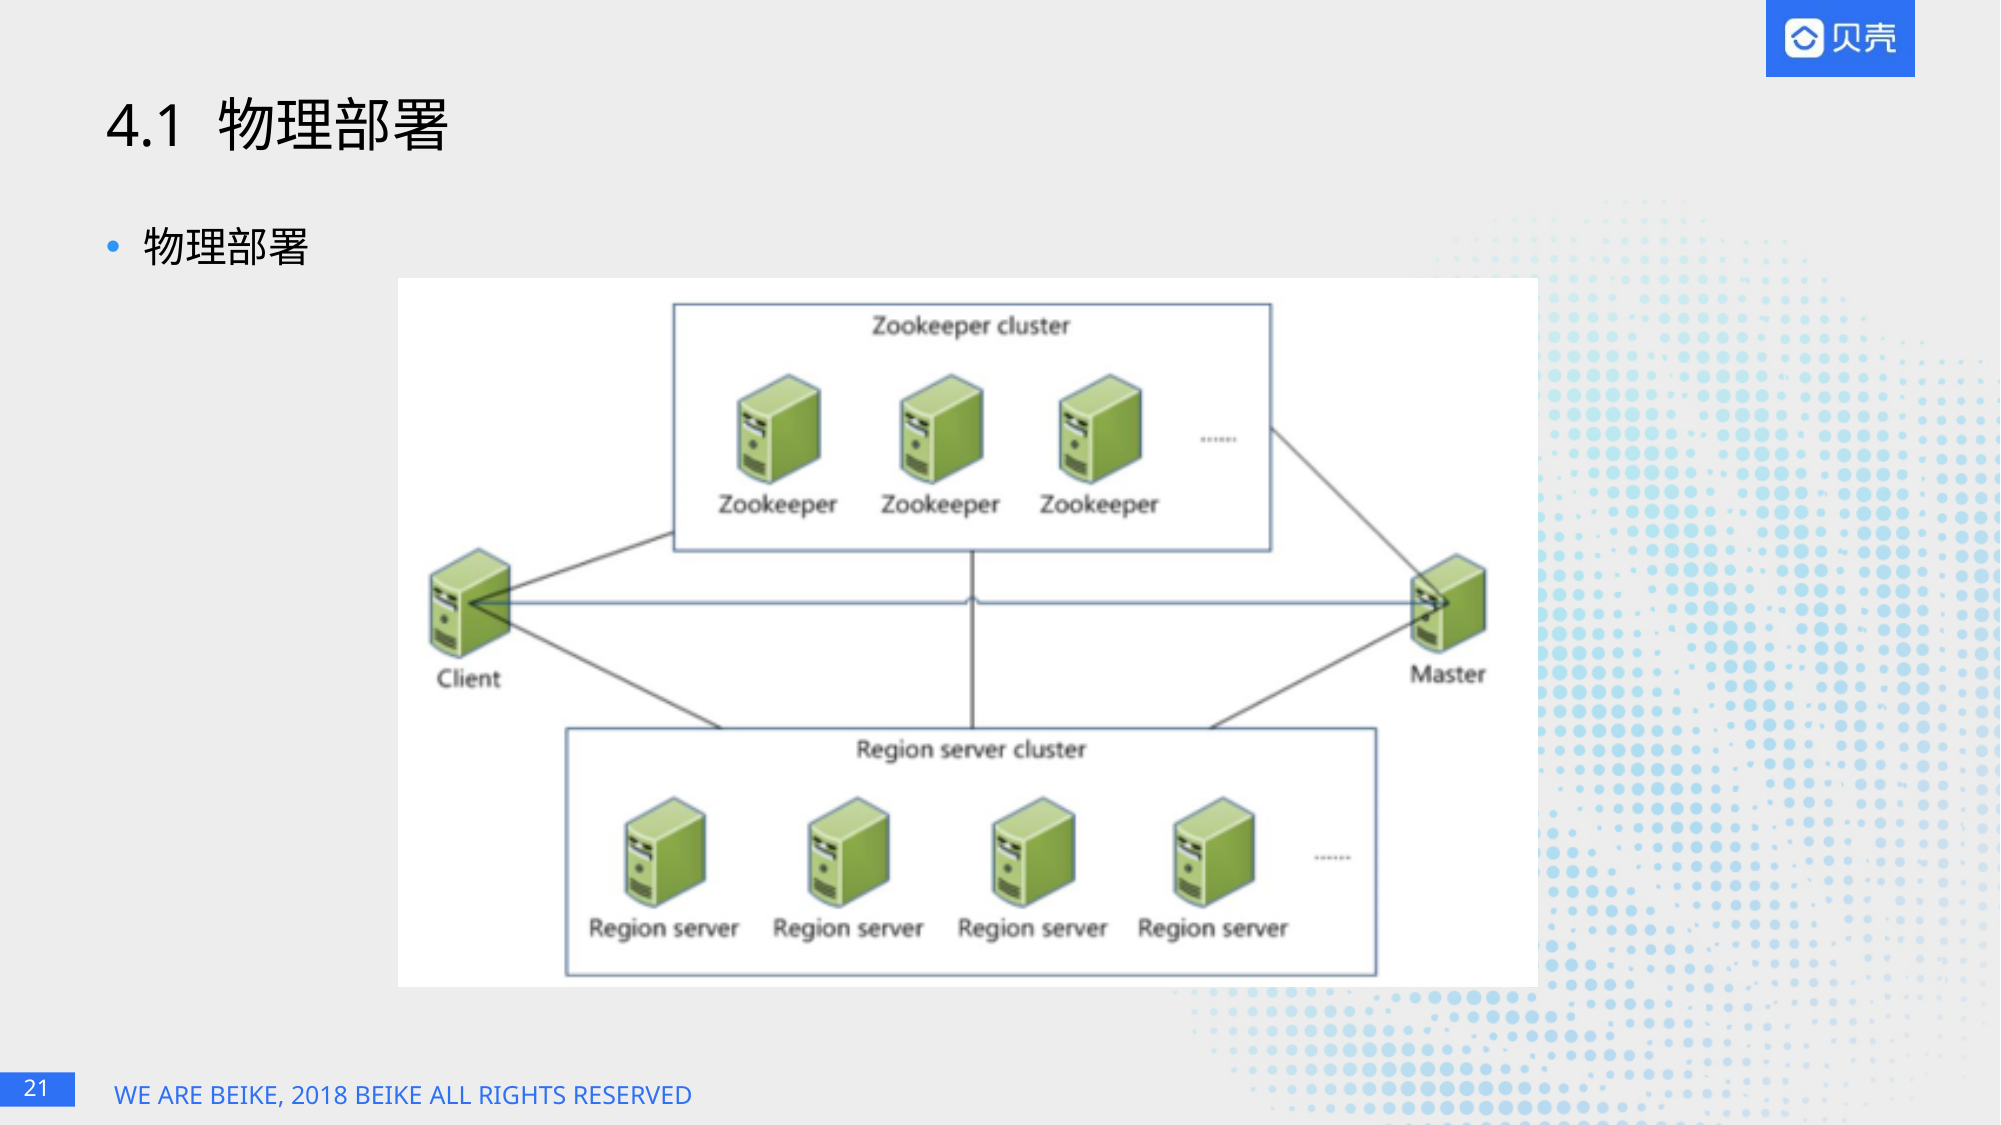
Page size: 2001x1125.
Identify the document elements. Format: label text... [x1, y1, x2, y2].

list 物理部署 [91, 213, 1845, 1104]
title 4.1 物理部署 [91, 59, 1816, 167]
picture [0, 0, 2000, 1125]
